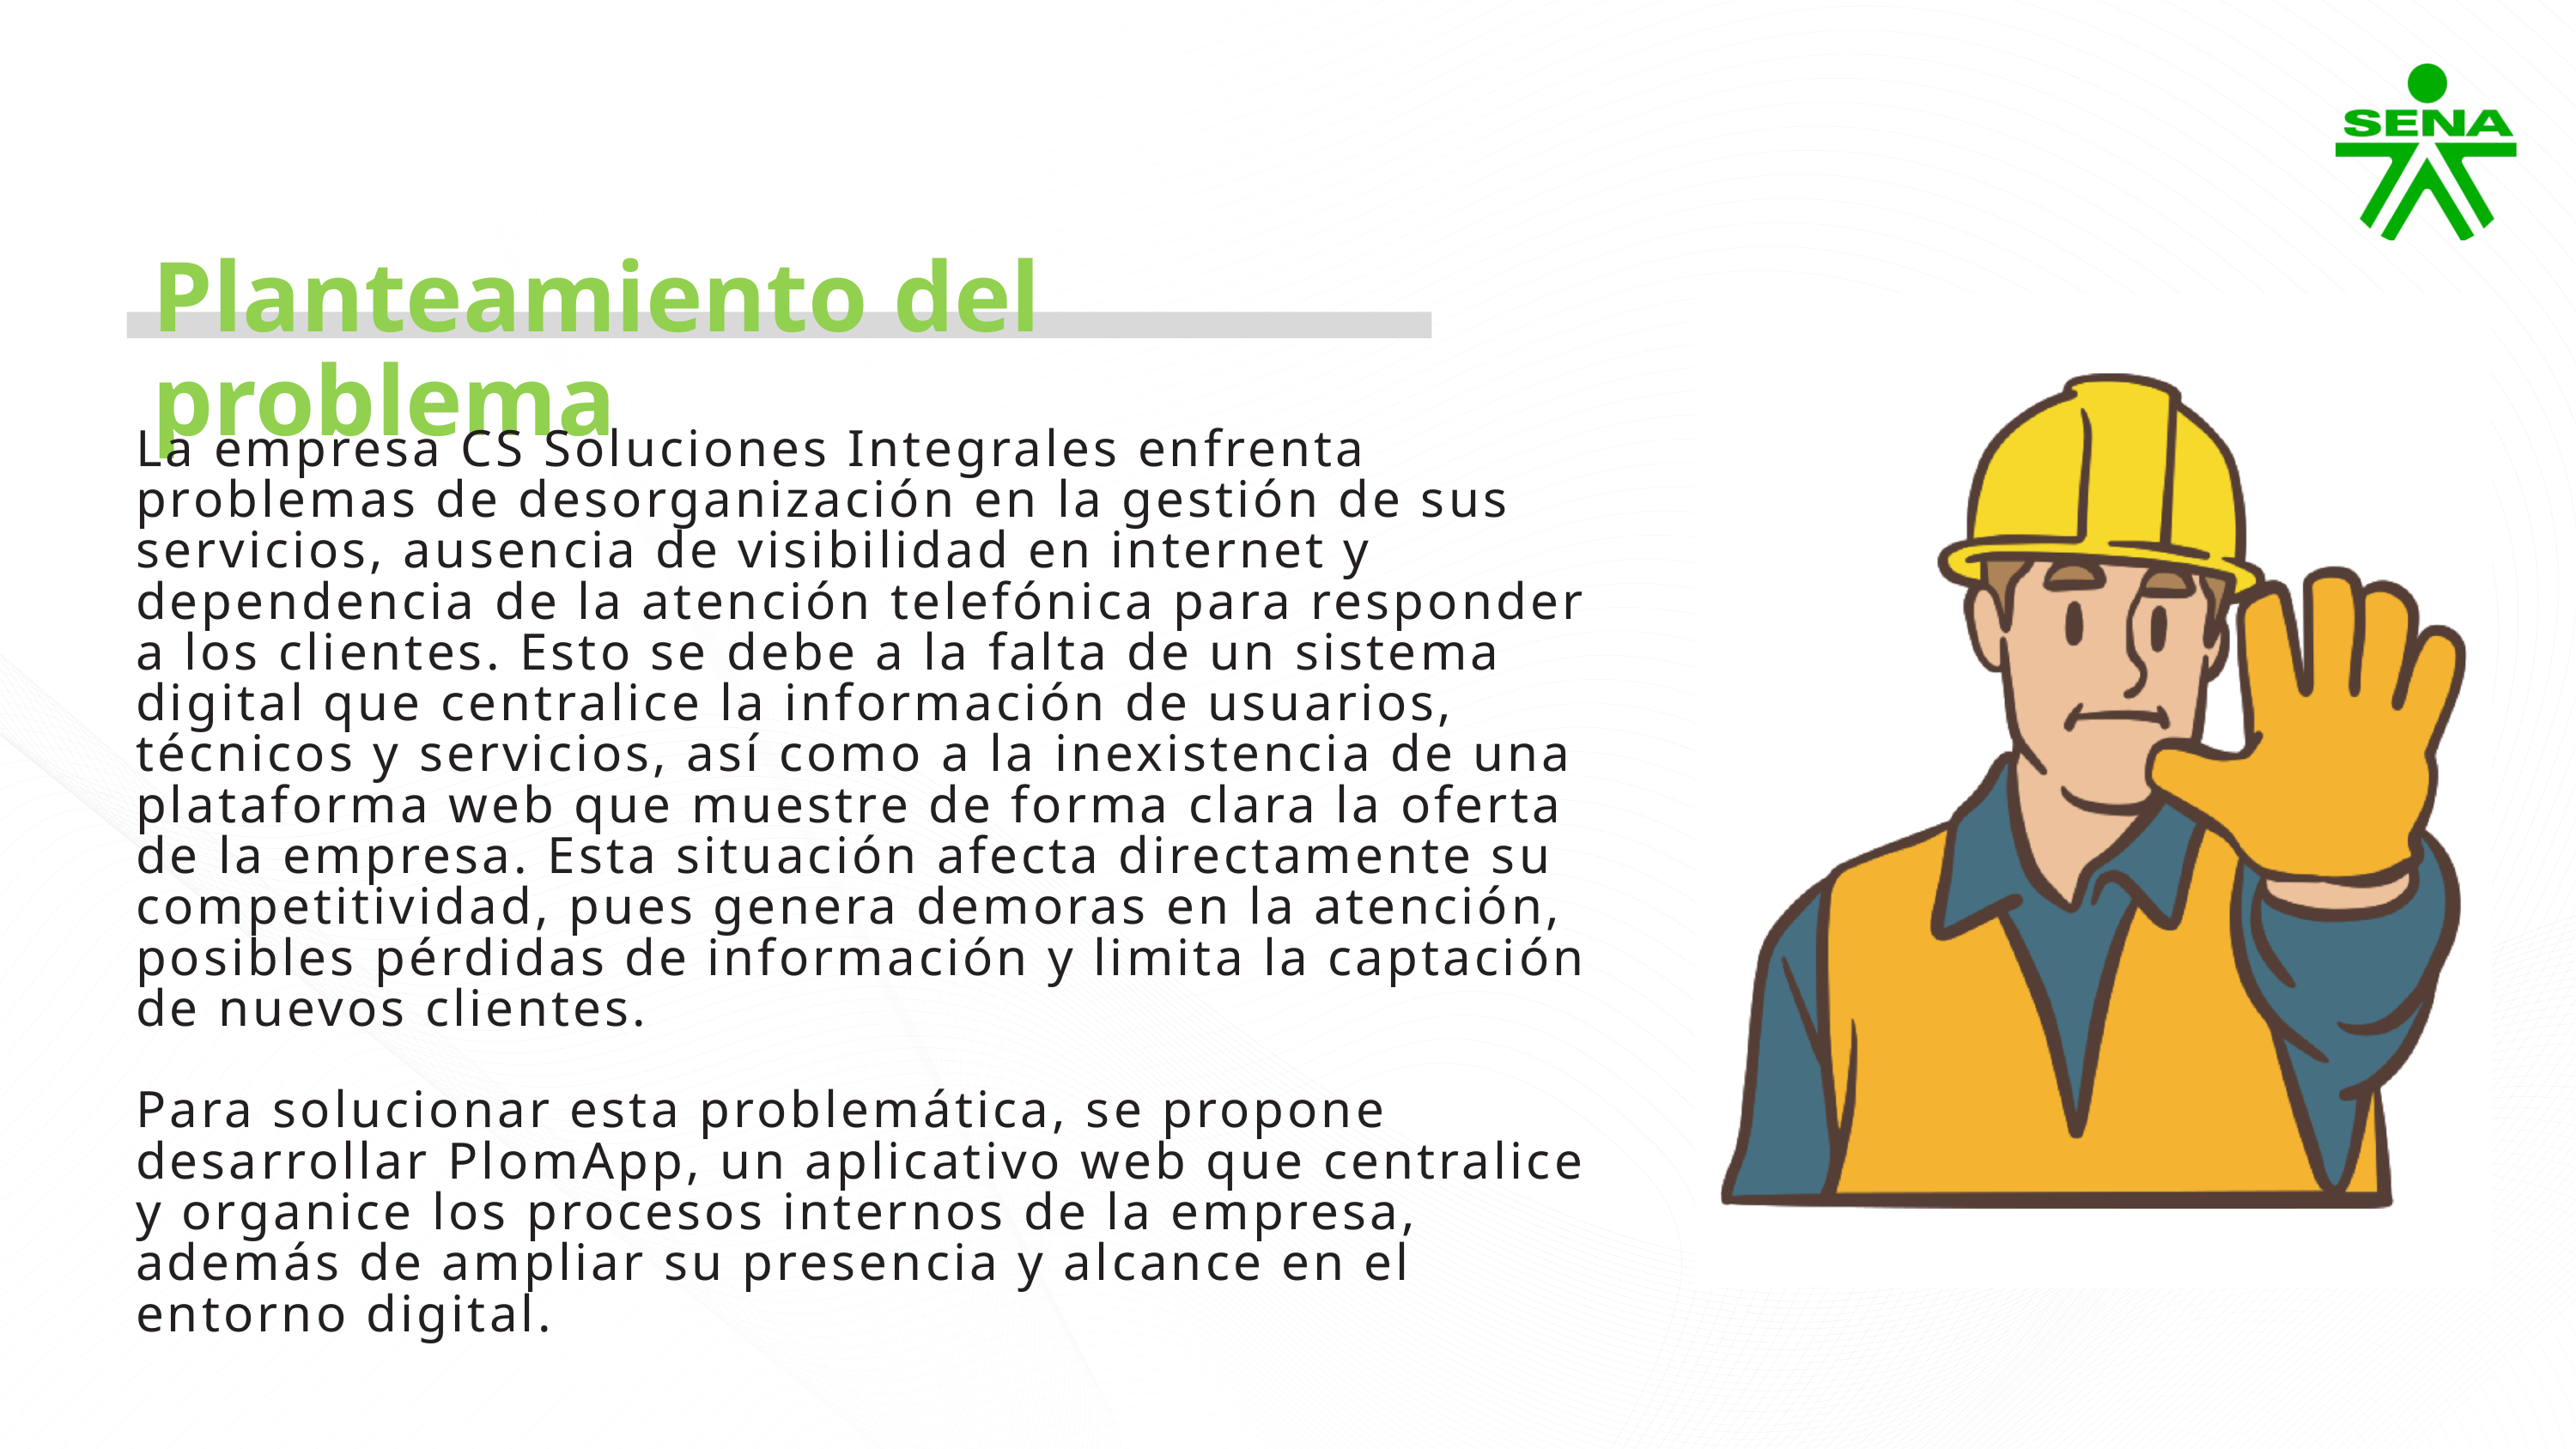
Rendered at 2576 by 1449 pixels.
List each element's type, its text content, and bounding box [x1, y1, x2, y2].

text_box La empresa CS Soluciones Integrales enfrenta problemas de desorganización en la gestión de sus servicios, ausencia de visibilidad en internet y dependencia de la atención telefónica para responder a los clientes. Esto se debe a la falta de un sistema digital que centralice la información de usuarios, técnicos y servicios, así como a la inexistencia de una plataforma web que muestre de forma clara la oferta de la empresa. Esta situación afecta directamente su competitividad, pues genera demoras en la atención, posibles pérdidas de información y limita la captación de nuevos clientes. Para solucionar esta problemática, se propone desarrollar PlomApp, un aplicativo web que centralice y organice los procesos internos de la empresa, además de ampliar su presencia y alcance en el entorno digital. [123, 419, 1605, 1349]
text_box [125, 310, 139, 340]
text_box Planteamiento del problema [139, 241, 1432, 349]
picture [0, 0, 2576, 1449]
